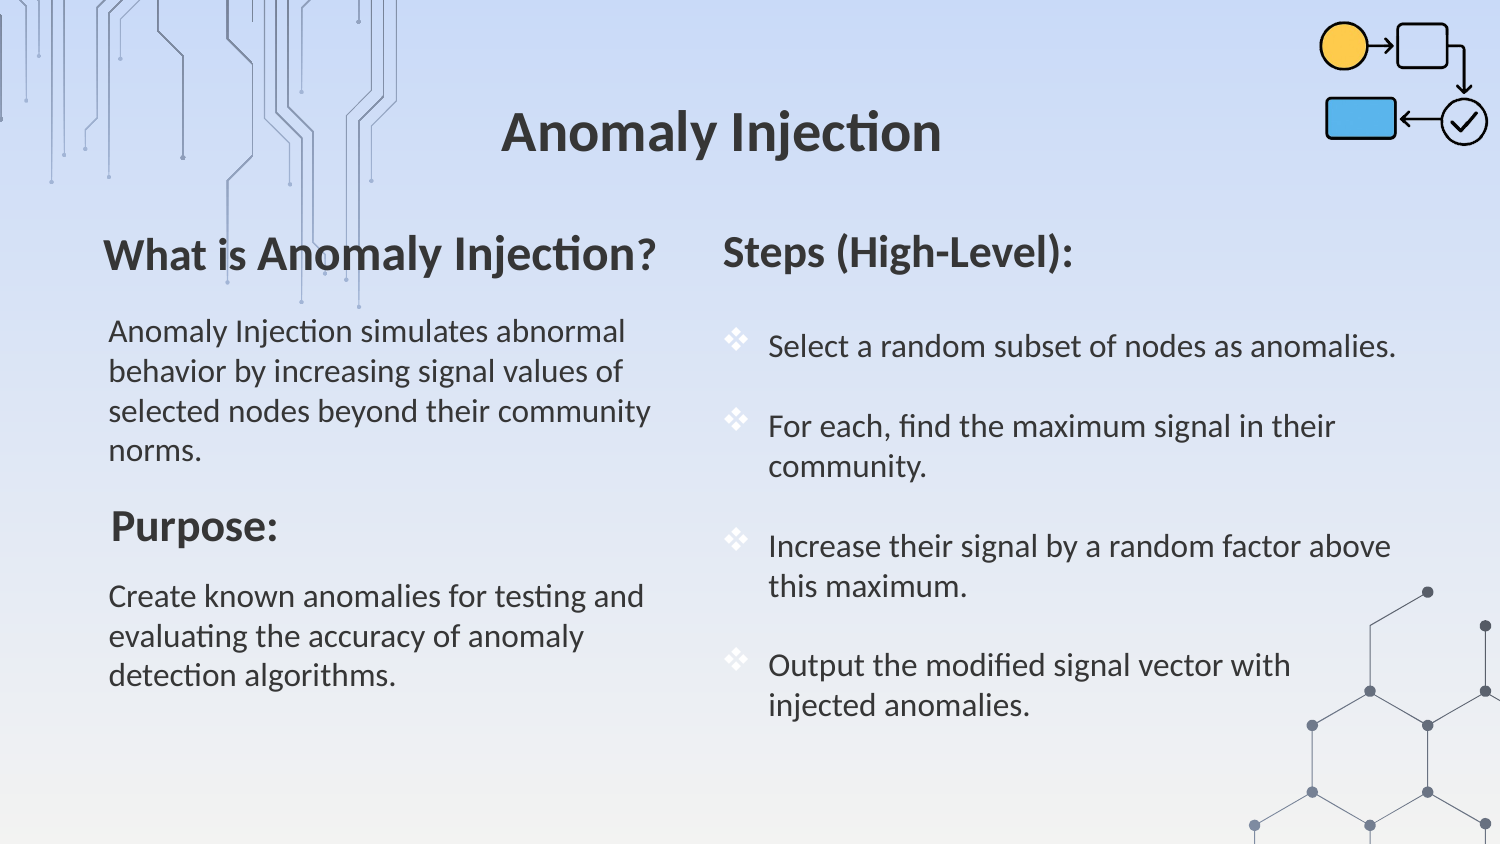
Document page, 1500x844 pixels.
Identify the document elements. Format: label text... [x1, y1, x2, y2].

text_box Purpose: [70, 494, 320, 566]
text_box Anomaly Injection simulates abnormal behavior by increasing signal values of selected nodes beyond their community norms. [93, 293, 668, 505]
text_box What is Anomaly Injection? [401, 214, 679, 296]
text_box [0, 0, 398, 310]
subtitle Create known anomalies for testing and evaluating the accuracy of anomaly detection algorithms. [93, 558, 668, 799]
subtitle Steps (High-Level): [706, 221, 1091, 293]
subtitle Select a random subset of nodes as anomalies. For each, find the maximum signal in their community. Increase their signal by a random factor above this maximum. Output the modified signal vector with injected anomalies. [706, 309, 1422, 758]
picture [1275, 0, 1500, 200]
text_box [1210, 624, 1500, 844]
title Anomaly Injection [448, 77, 997, 201]
